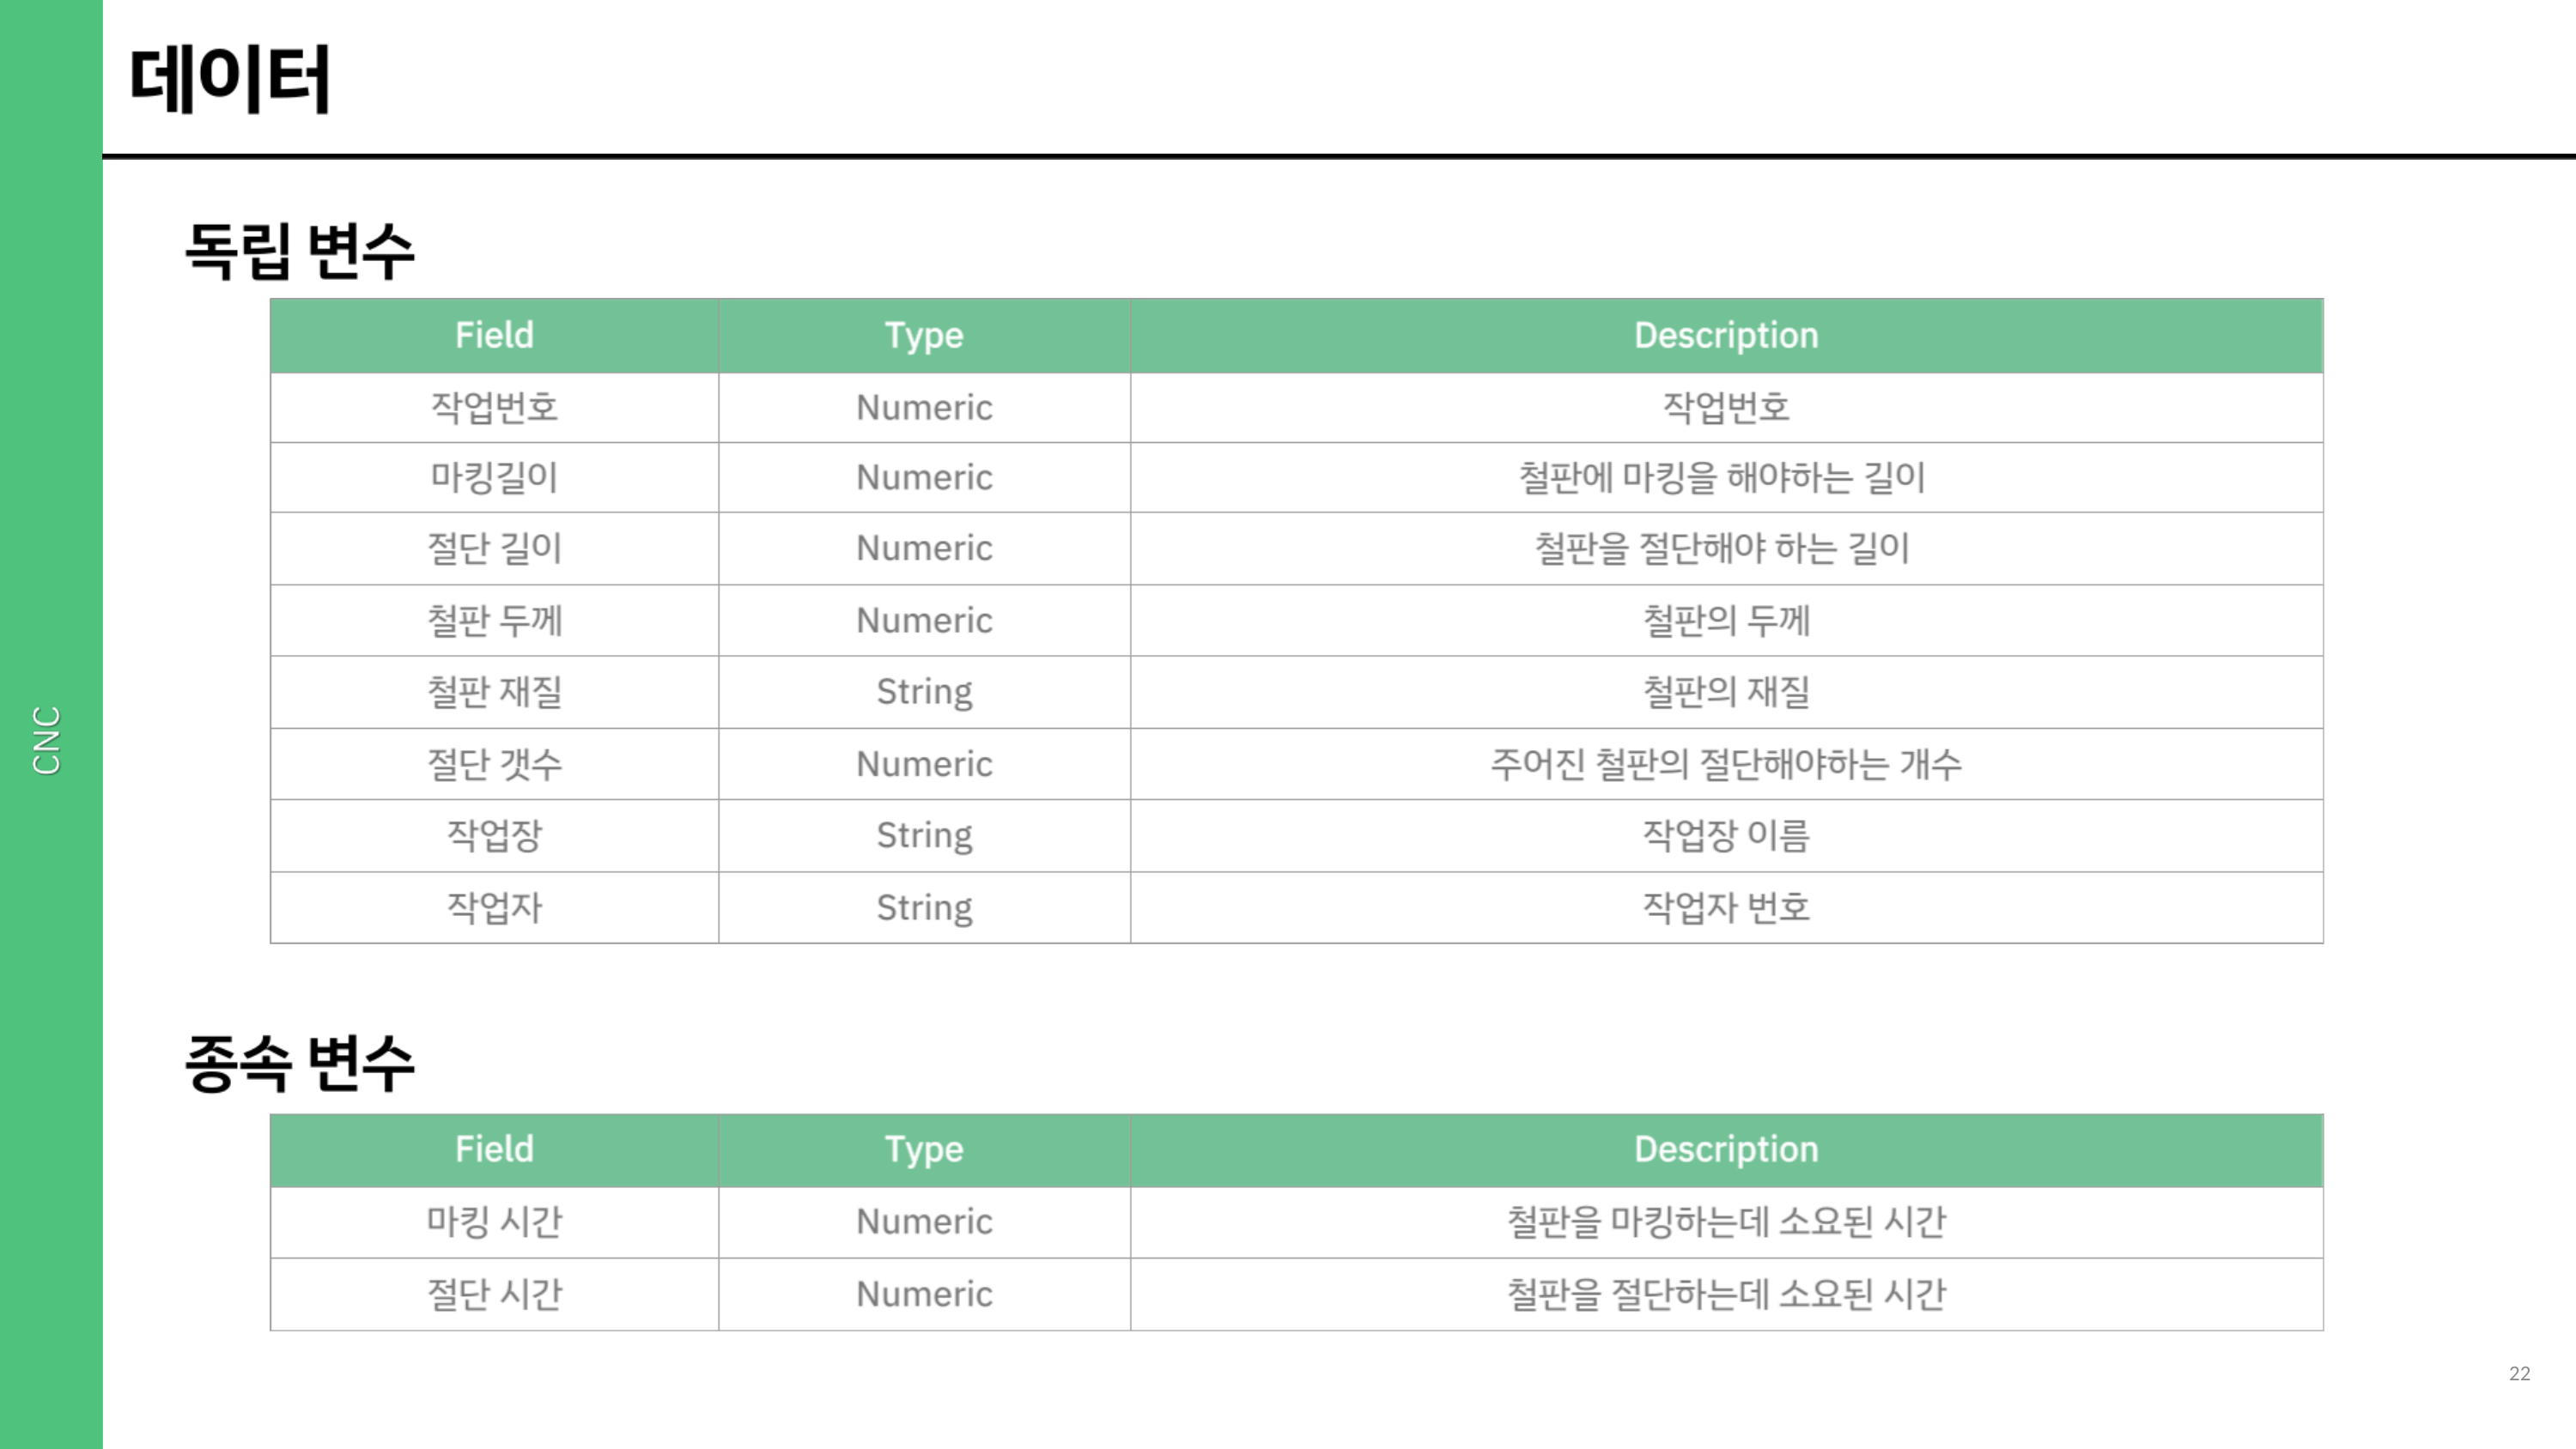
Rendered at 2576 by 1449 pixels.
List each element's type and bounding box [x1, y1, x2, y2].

text_box [416, 154, 2576, 160]
text_box [0, 752, 1297, 992]
picture [0, 0, 2576, 1449]
